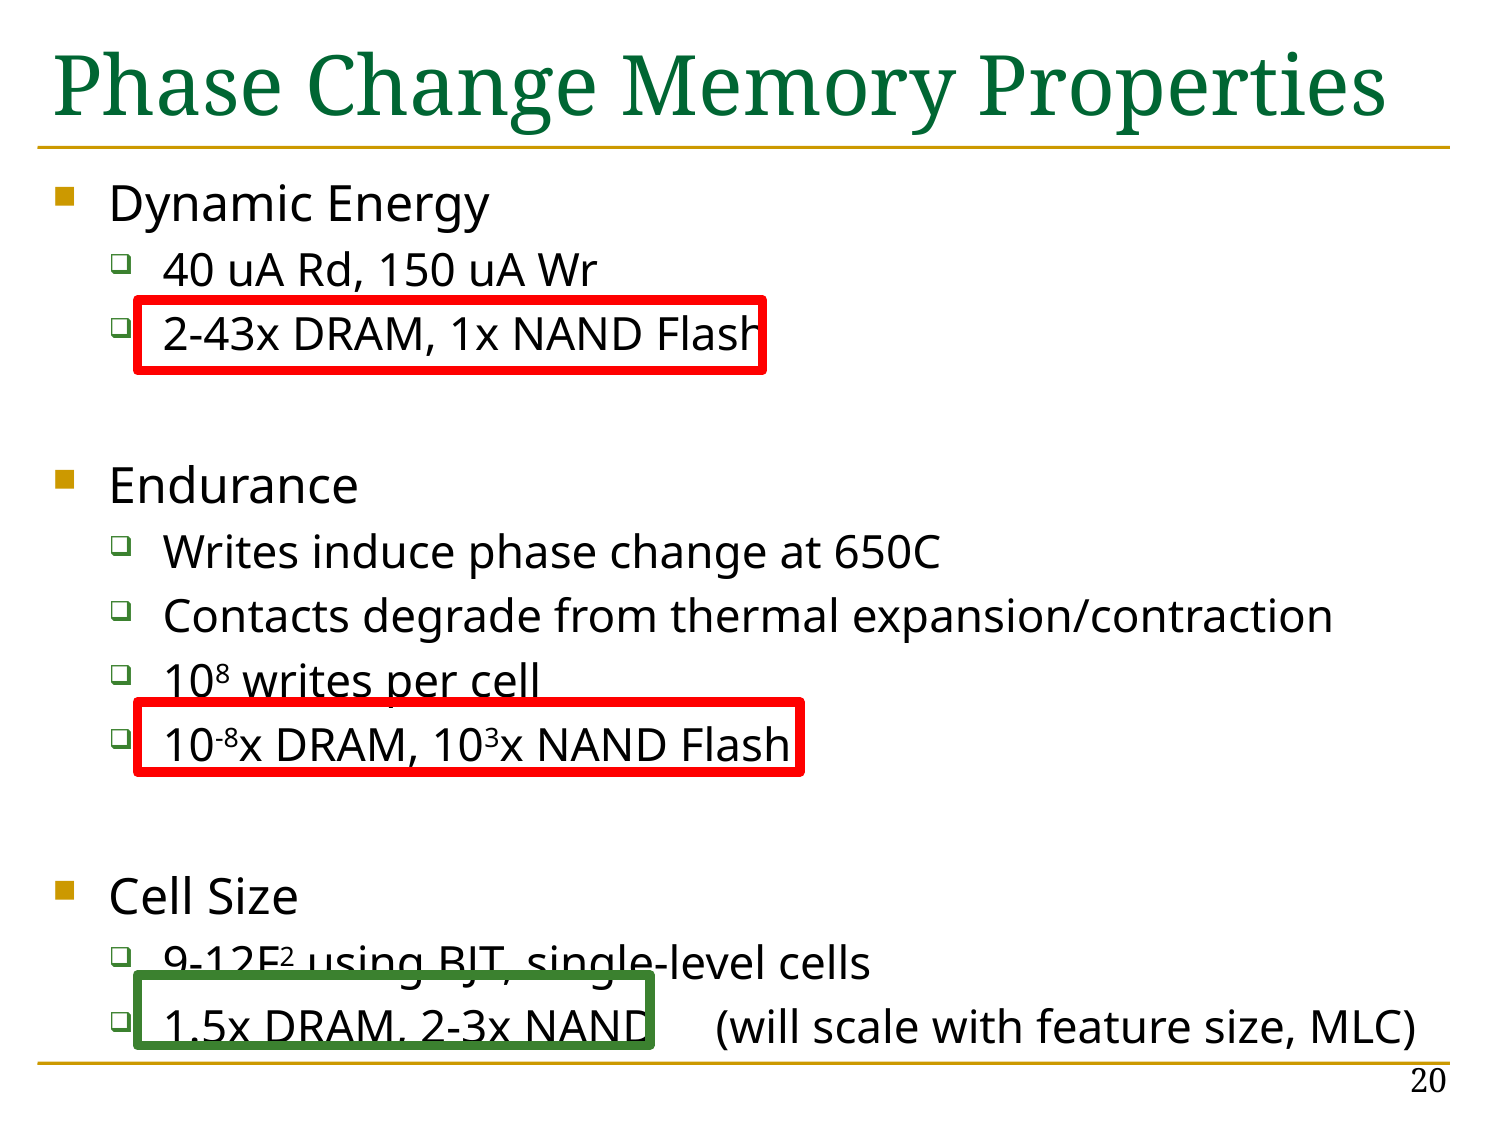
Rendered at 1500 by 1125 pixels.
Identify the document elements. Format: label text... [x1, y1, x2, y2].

text_box [135, 298, 764, 372]
text_box [135, 700, 802, 774]
text_box [135, 973, 652, 1047]
title Phase Change Memory Properties [37, 24, 1450, 163]
slide_number 20 [1111, 1036, 1462, 1112]
list Dynamic Energy 40 uA Rd, 150 uA Wr 2-43x DRAM, 1x NAND Flash Endurance Writes induce phase change at 650C Contacts degrade from thermal expansion/contraction 108 writes per cell 10-8x DRAM, 103x NAND Flash Cell Size 9-12F2 using BJT, single-level cells 1.5x DRAM, 2-3x NAND (will scale with feature size, MLC) [37, 163, 1450, 1016]
